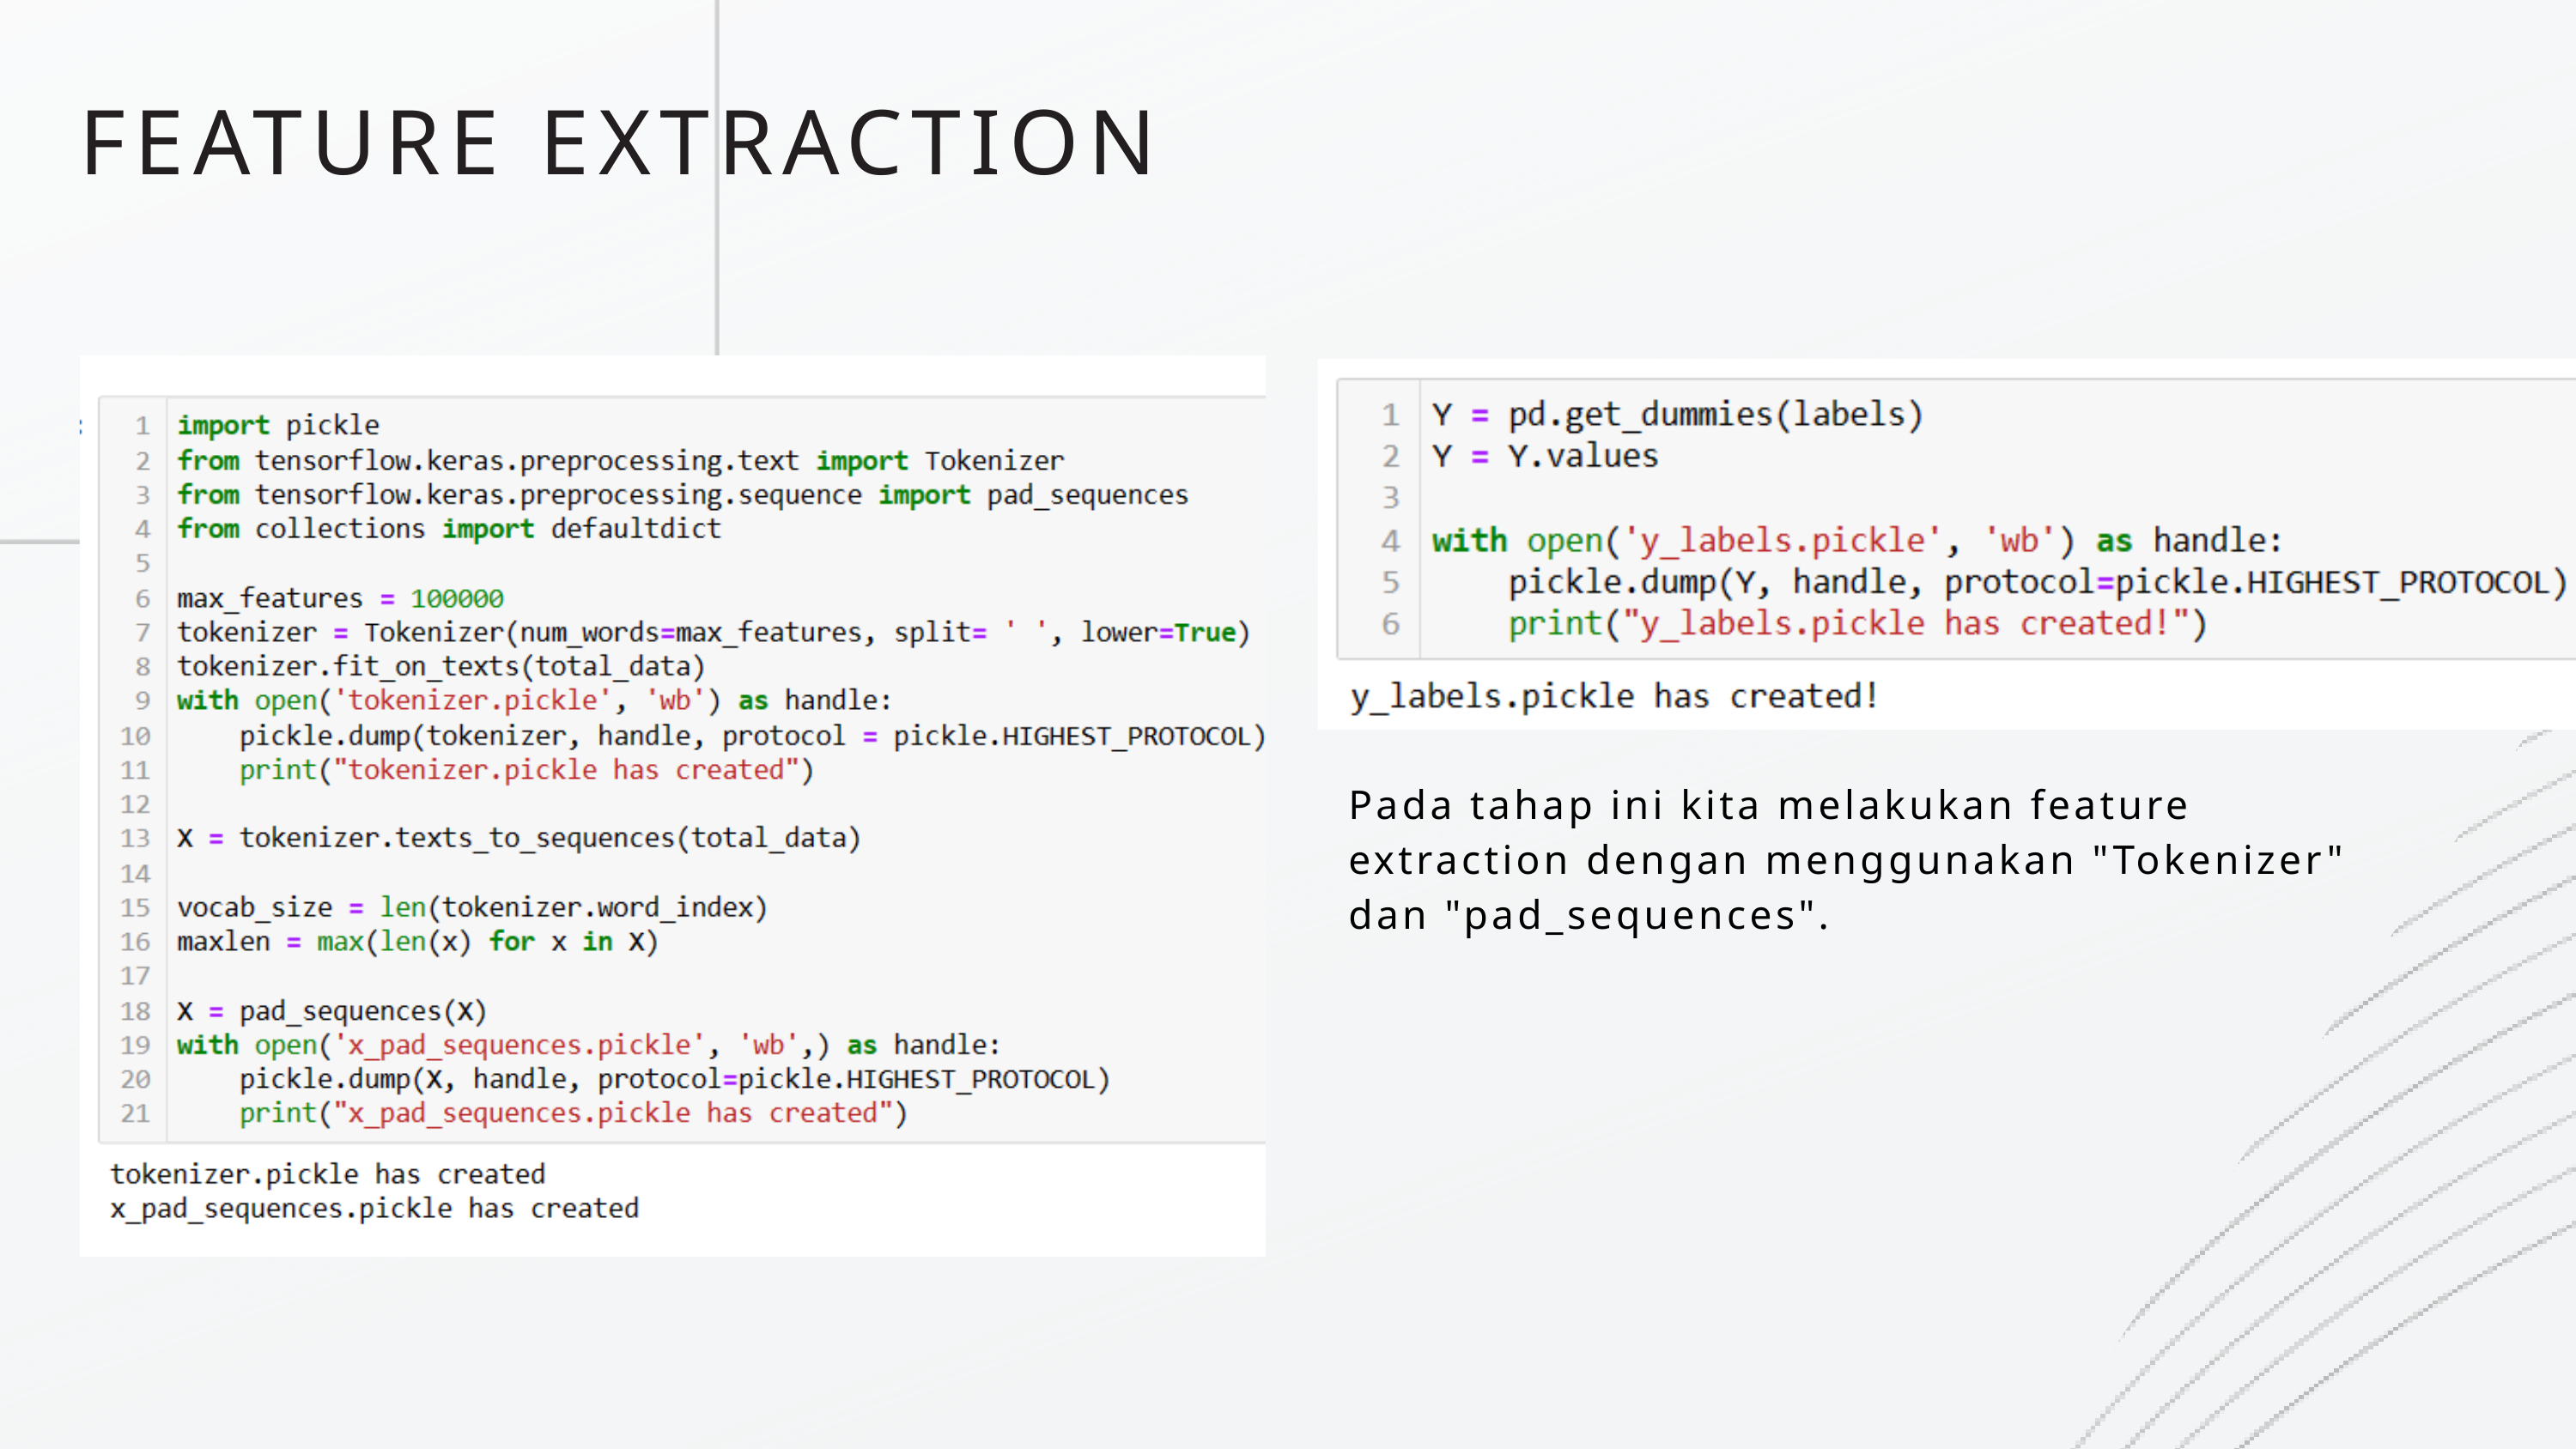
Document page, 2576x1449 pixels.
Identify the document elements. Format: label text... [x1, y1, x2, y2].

text_box [1317, 359, 2576, 730]
text_box [79, 355, 1266, 1257]
text_box [0, 0, 2576, 1449]
text_box [0, 0, 720, 545]
text_box FEATURE EXTRACTION [79, 98, 1226, 193]
text_box Pada tahap ini kita melakukan feature extraction dengan menggunakan "Tokenizer" dan "pad_sequences". [1348, 773, 2388, 937]
text_box [2045, 730, 2576, 1449]
